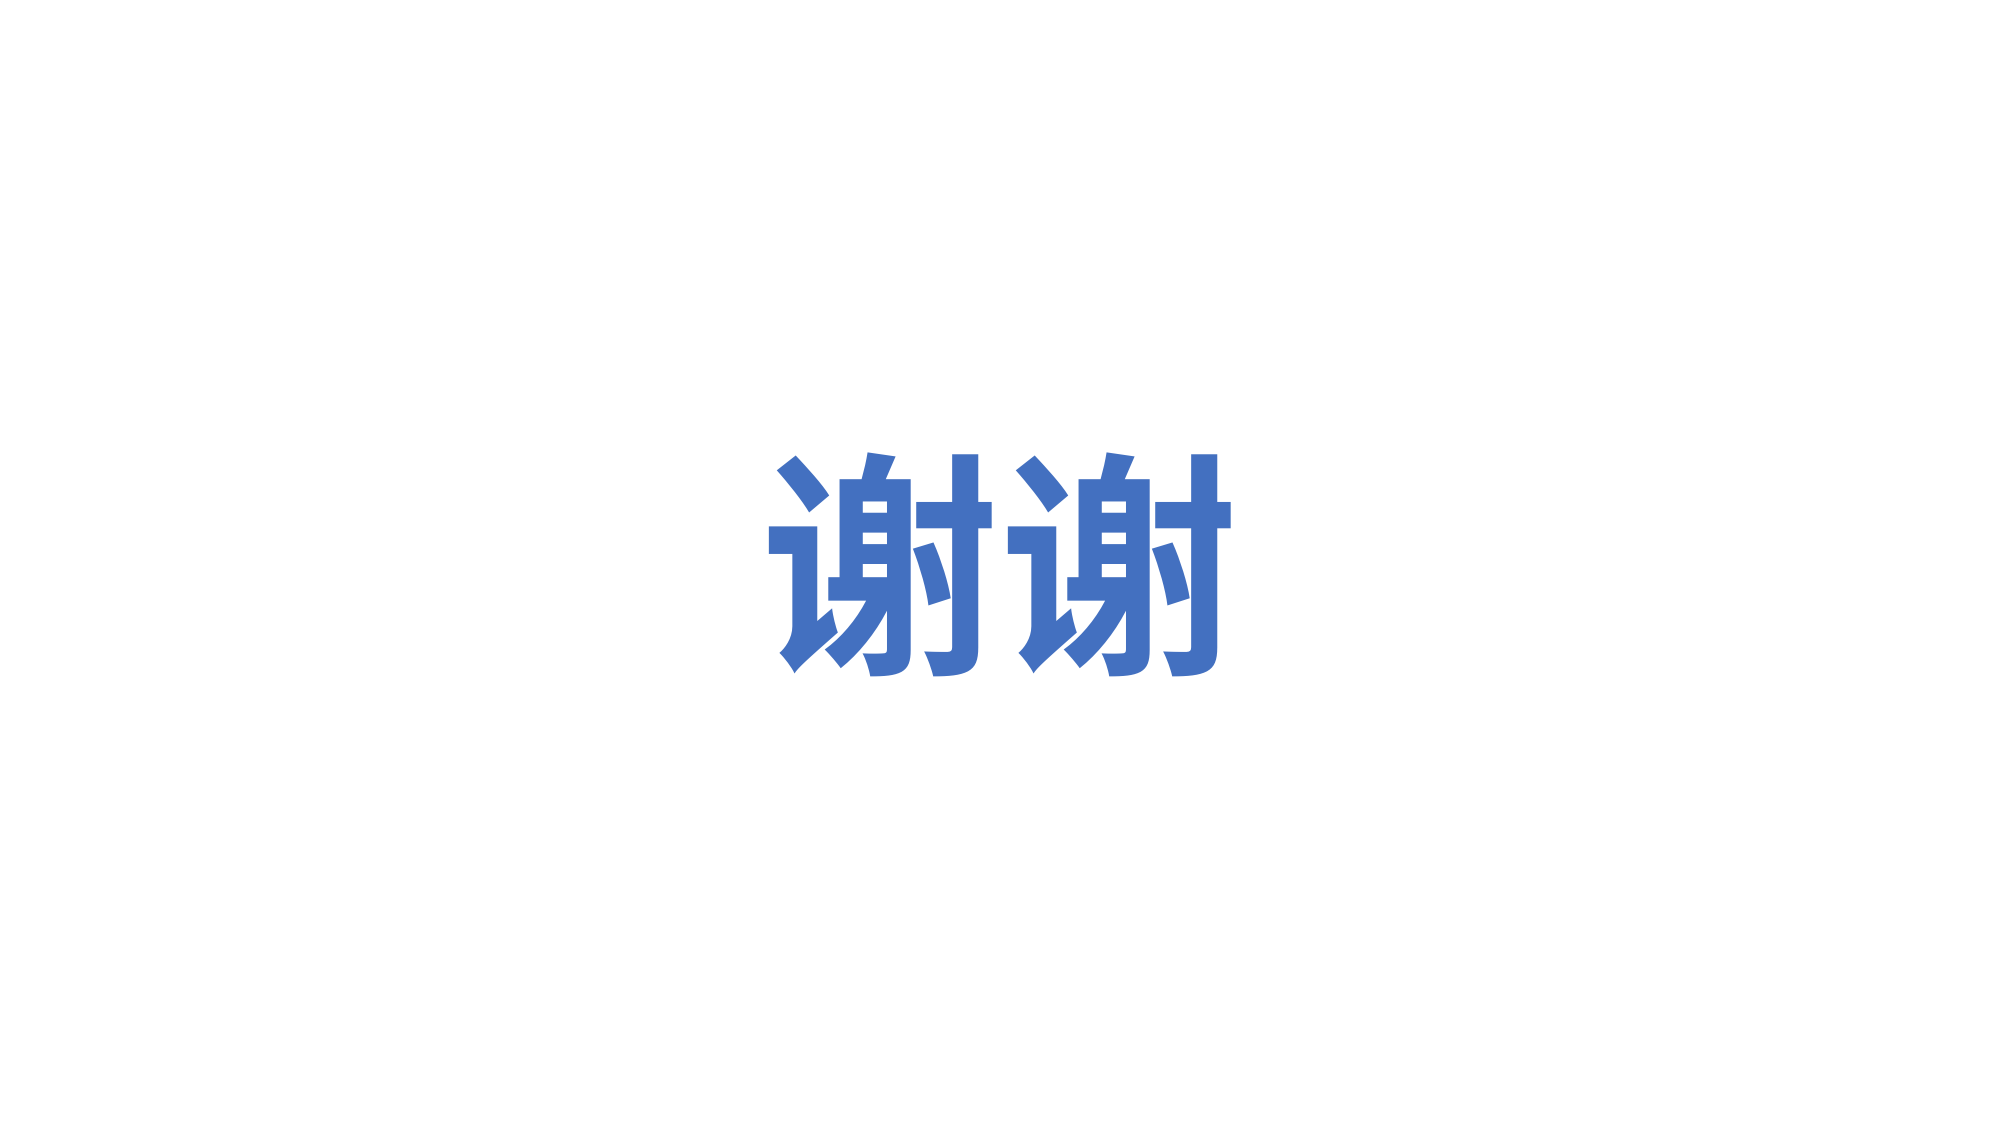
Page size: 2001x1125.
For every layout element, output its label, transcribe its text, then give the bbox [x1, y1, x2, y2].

text_box 谢谢 [296, 409, 1704, 712]
